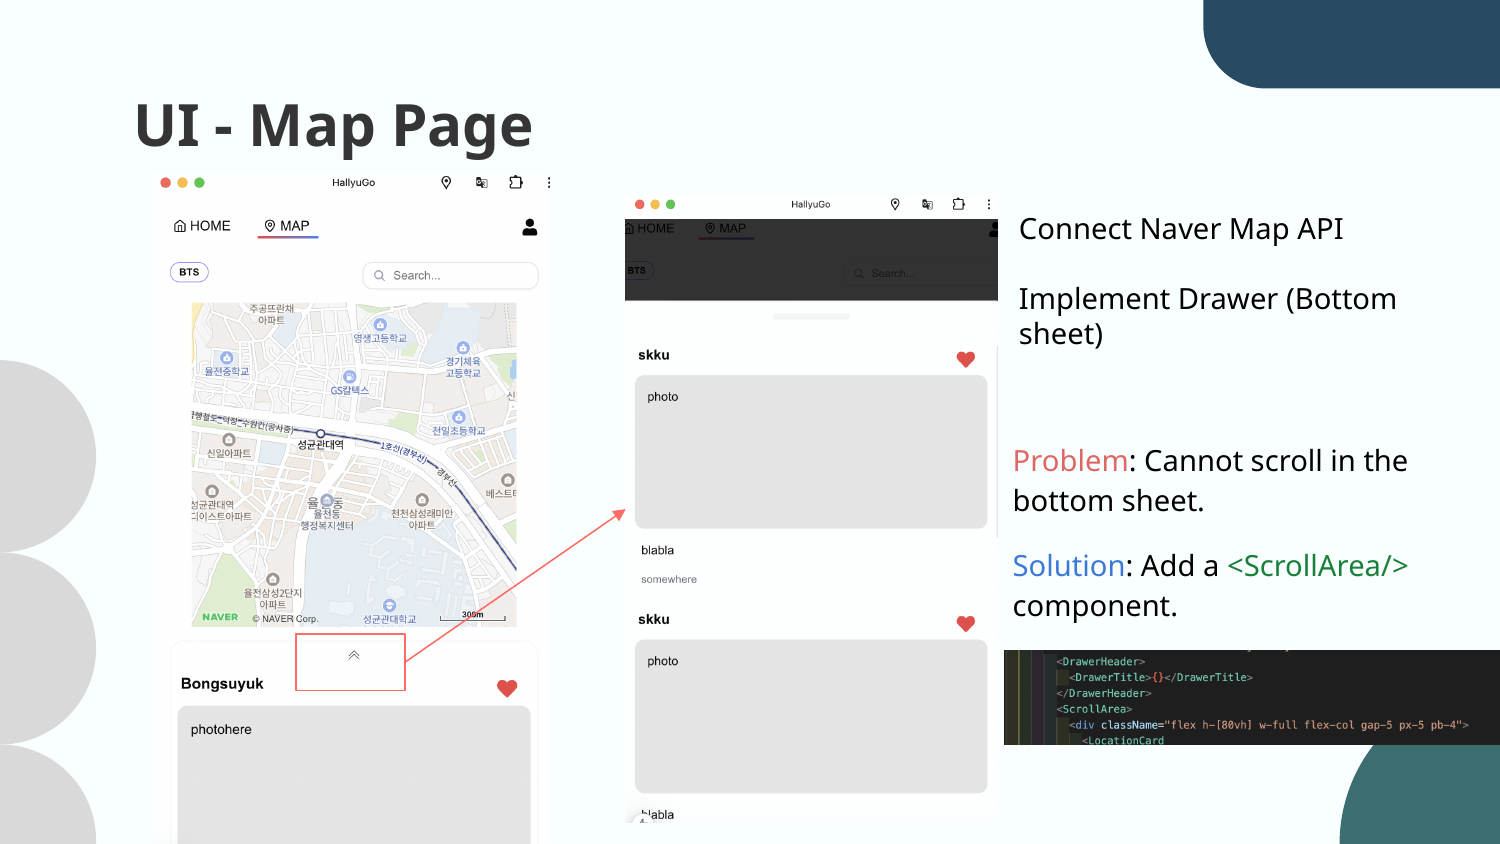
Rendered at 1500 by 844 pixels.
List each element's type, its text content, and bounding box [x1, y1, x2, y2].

picture [1003, 649, 1500, 746]
text_box Connect Naver Map API Implement Drawer (Bottom sheet) [1003, 195, 1500, 401]
picture [625, 195, 999, 823]
title UI - Map Page [118, 72, 1382, 167]
text_box Problem: Cannot scroll in the bottom sheet. Solution: Add a <ScrollArea/> component. [1004, 421, 1494, 648]
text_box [404, 508, 626, 663]
picture [150, 174, 550, 844]
